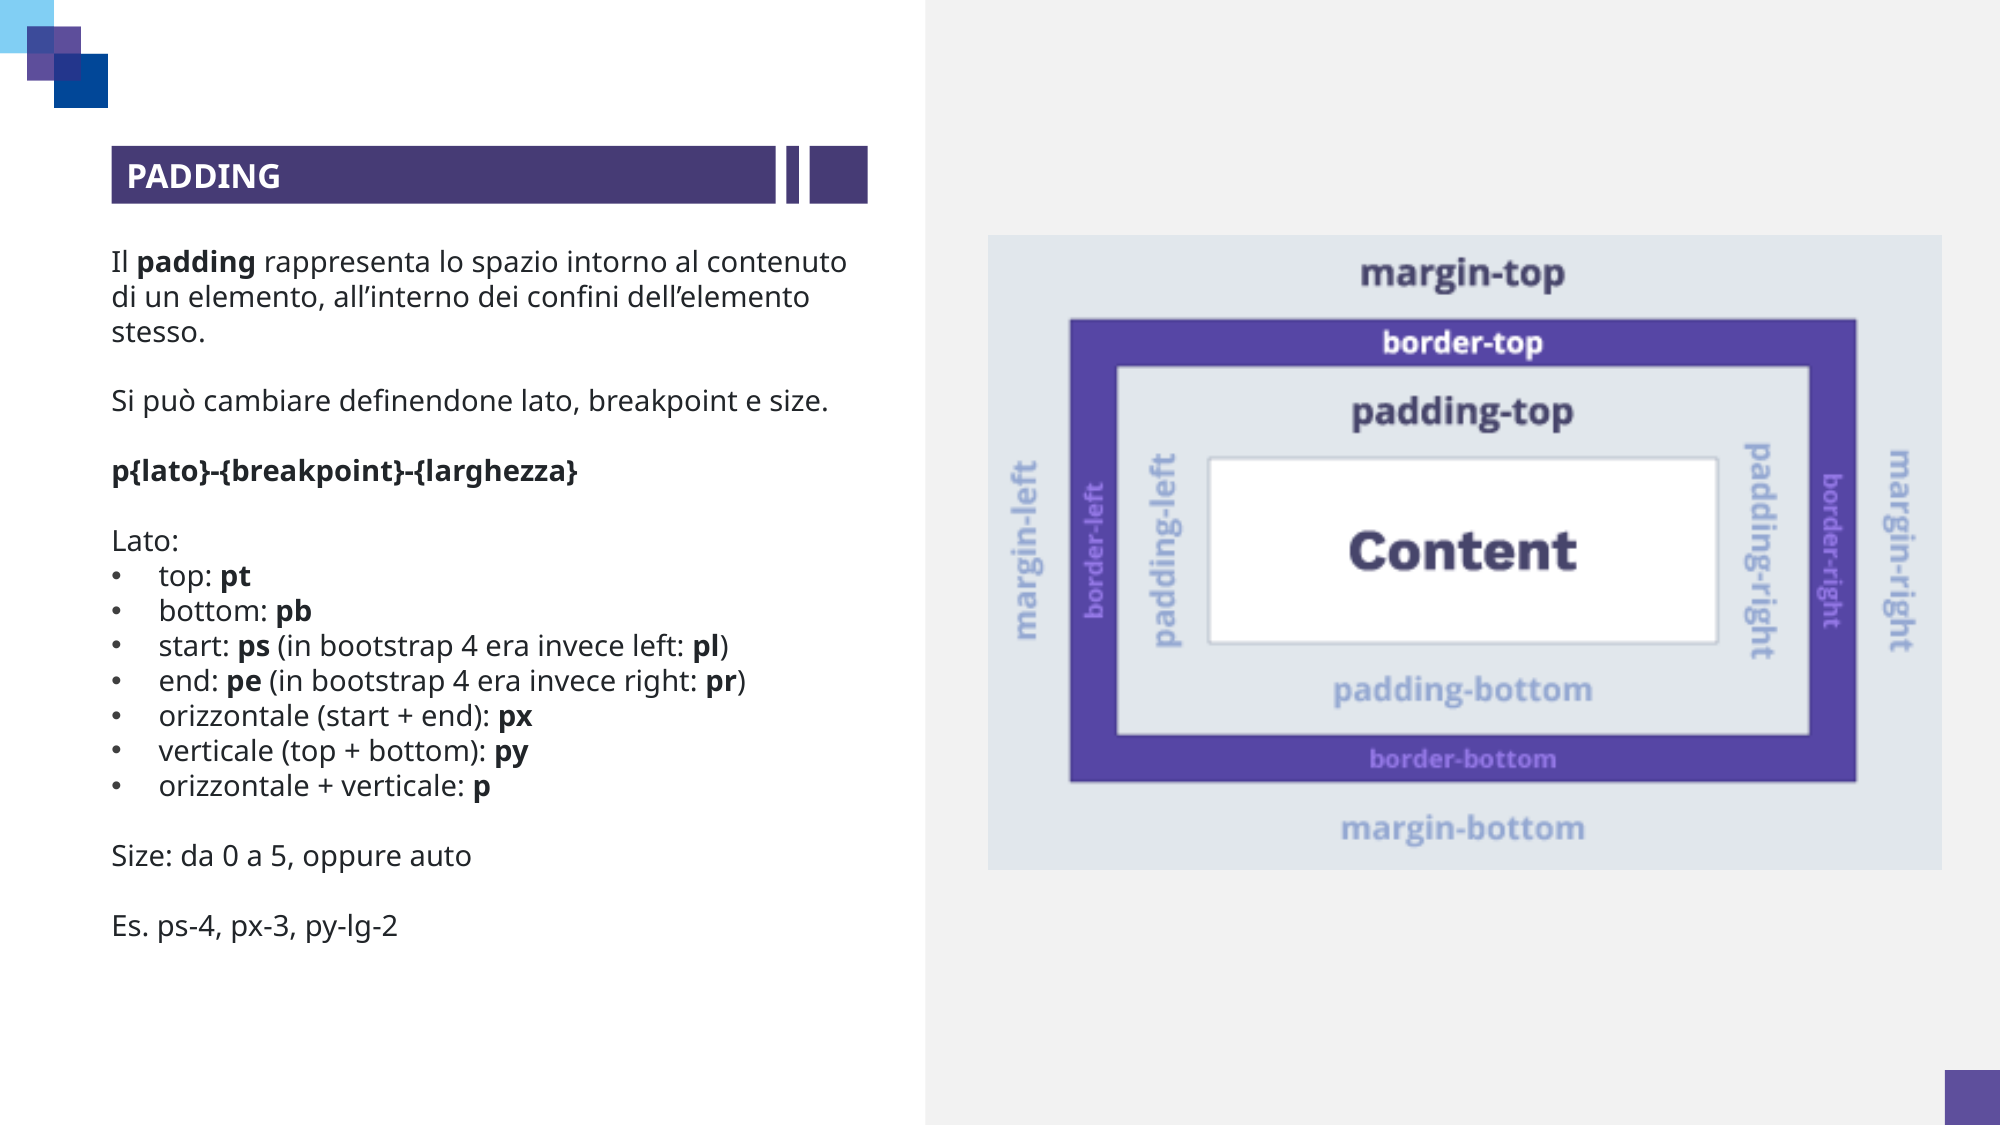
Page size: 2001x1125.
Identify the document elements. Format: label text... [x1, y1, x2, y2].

picture [0, 0, 108, 108]
picture [988, 235, 1942, 870]
list PADDING [111, 145, 776, 204]
list Il padding rappresenta lo spazio intorno al contenuto di un elemento, all’interno dei confini dell’elemento stesso. Si può cambiare definendone lato, breakpoint e size. p{lato}-{breakpoint}-{larghezza} Lato: top: pt bottom: pb start: ps (in bootstrap 4 era invece left: pl) end: pe (in bootstrap 4 era invece right: pr) orizzontale (start + end): px verticale (top + bottom): py orizzontale + verticale: p Size: da 0 a 5, oppure auto Es. ps-4, px-3, py-lg-2 [96, 235, 882, 1053]
